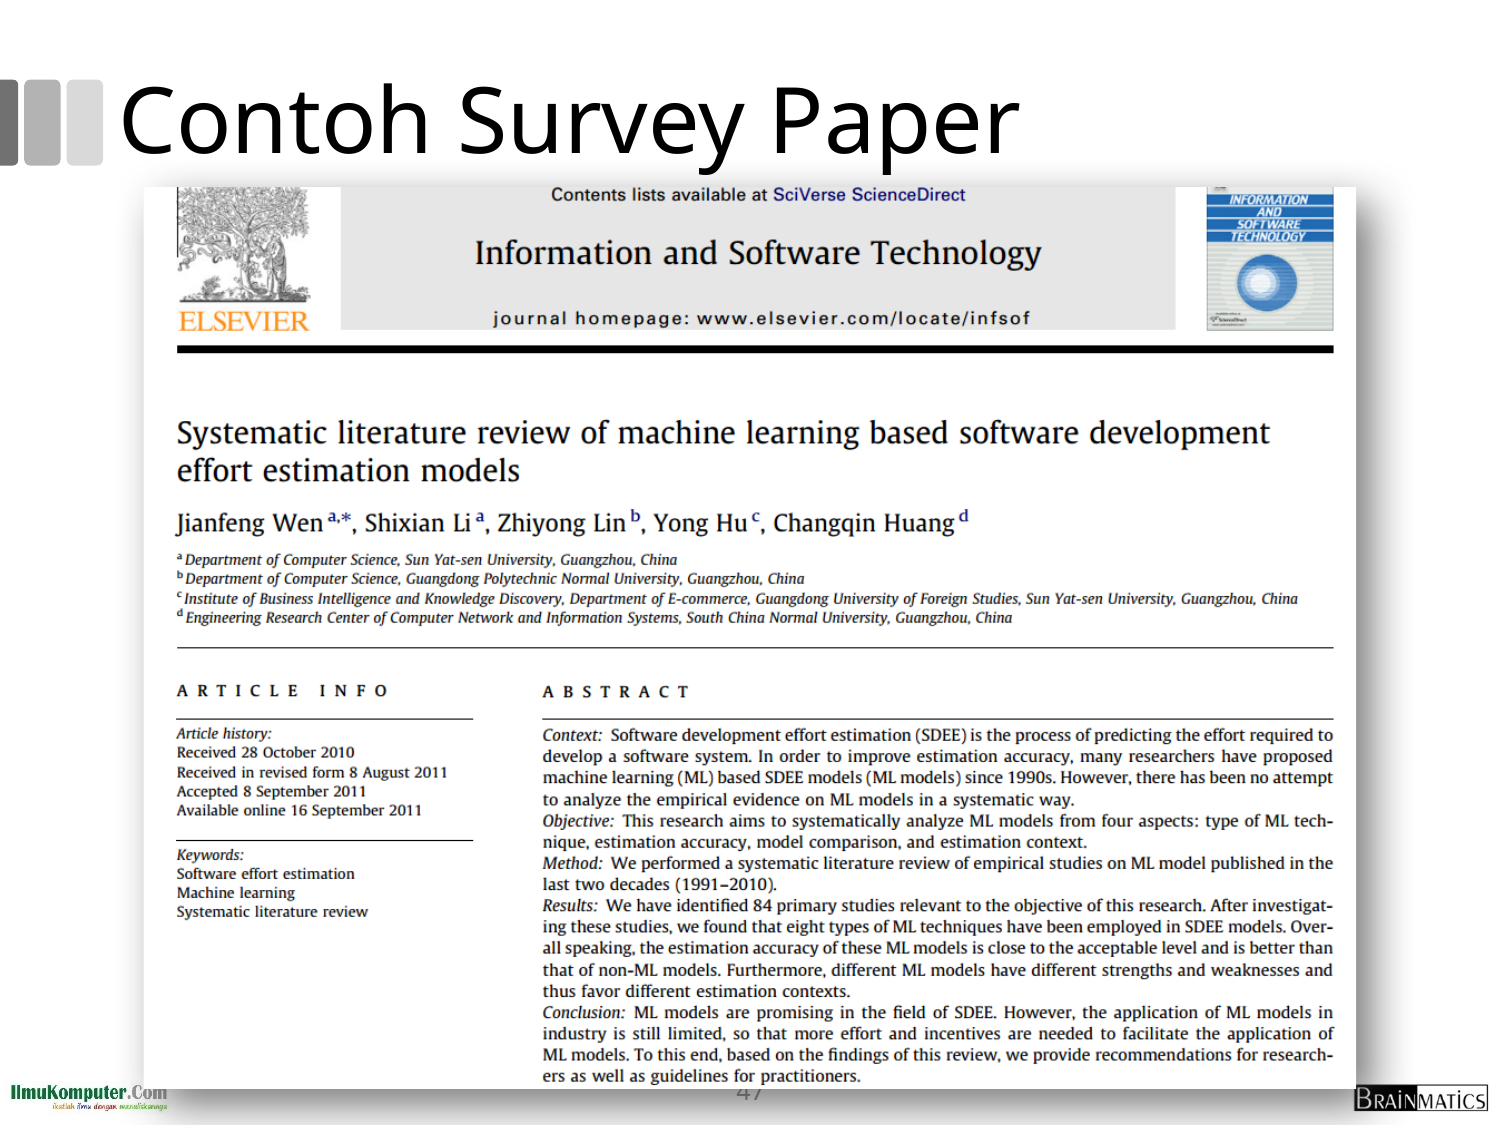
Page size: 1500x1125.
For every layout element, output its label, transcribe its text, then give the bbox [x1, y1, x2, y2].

title Contoh Survey Paper [103, 24, 1397, 222]
picture [1351, 1081, 1491, 1115]
picture [4, 187, 1357, 1115]
